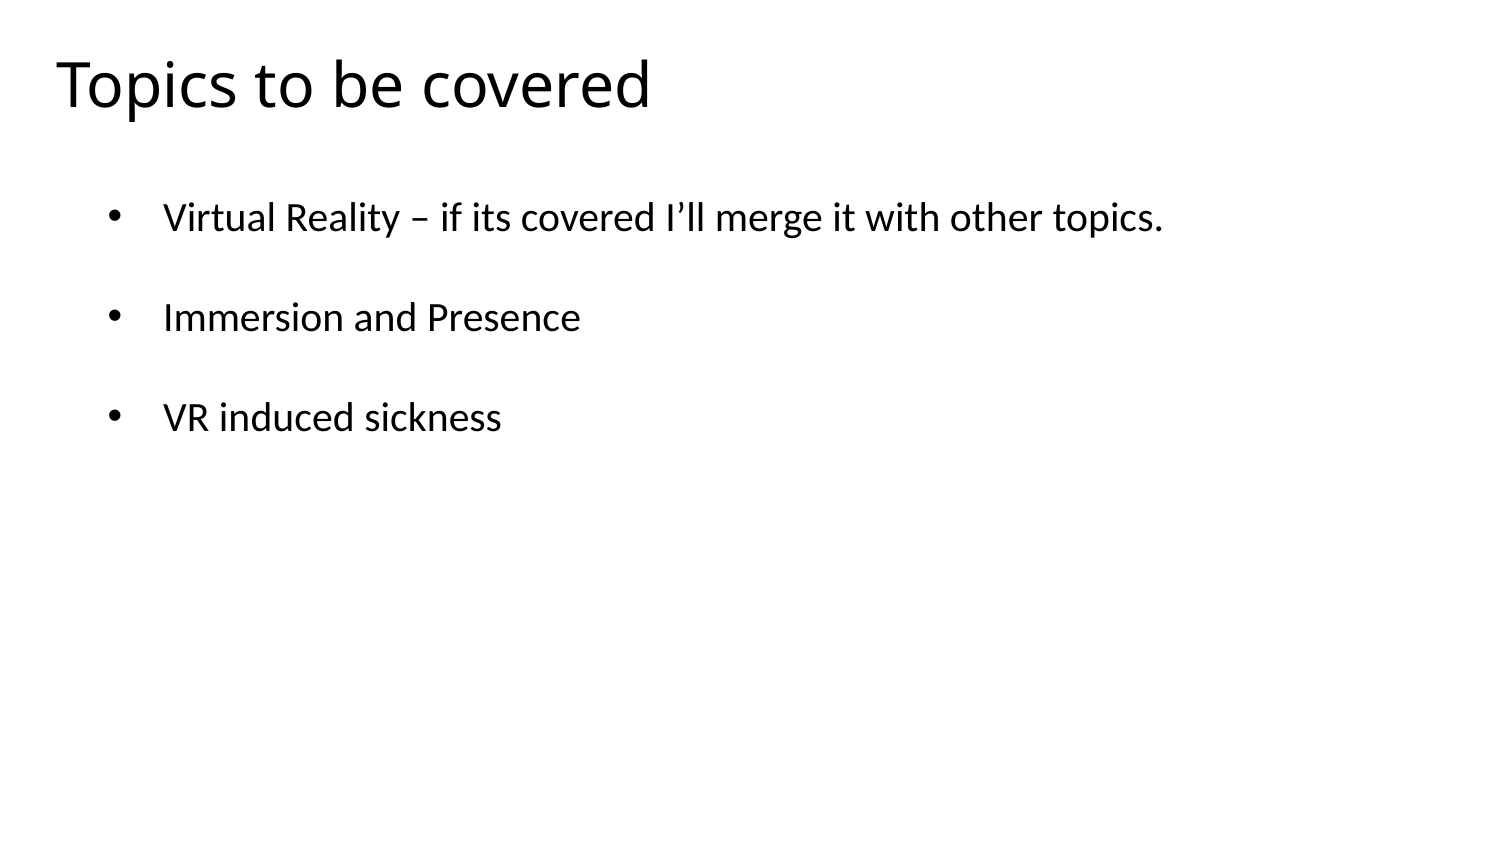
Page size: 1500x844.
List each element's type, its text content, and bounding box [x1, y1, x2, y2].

text_box Virtual Reality – if its covered I’ll merge it with other topics. Immersion and Presence VR induced sickness [102, 184, 1417, 446]
title Topics to be covered [49, 44, 1451, 130]
